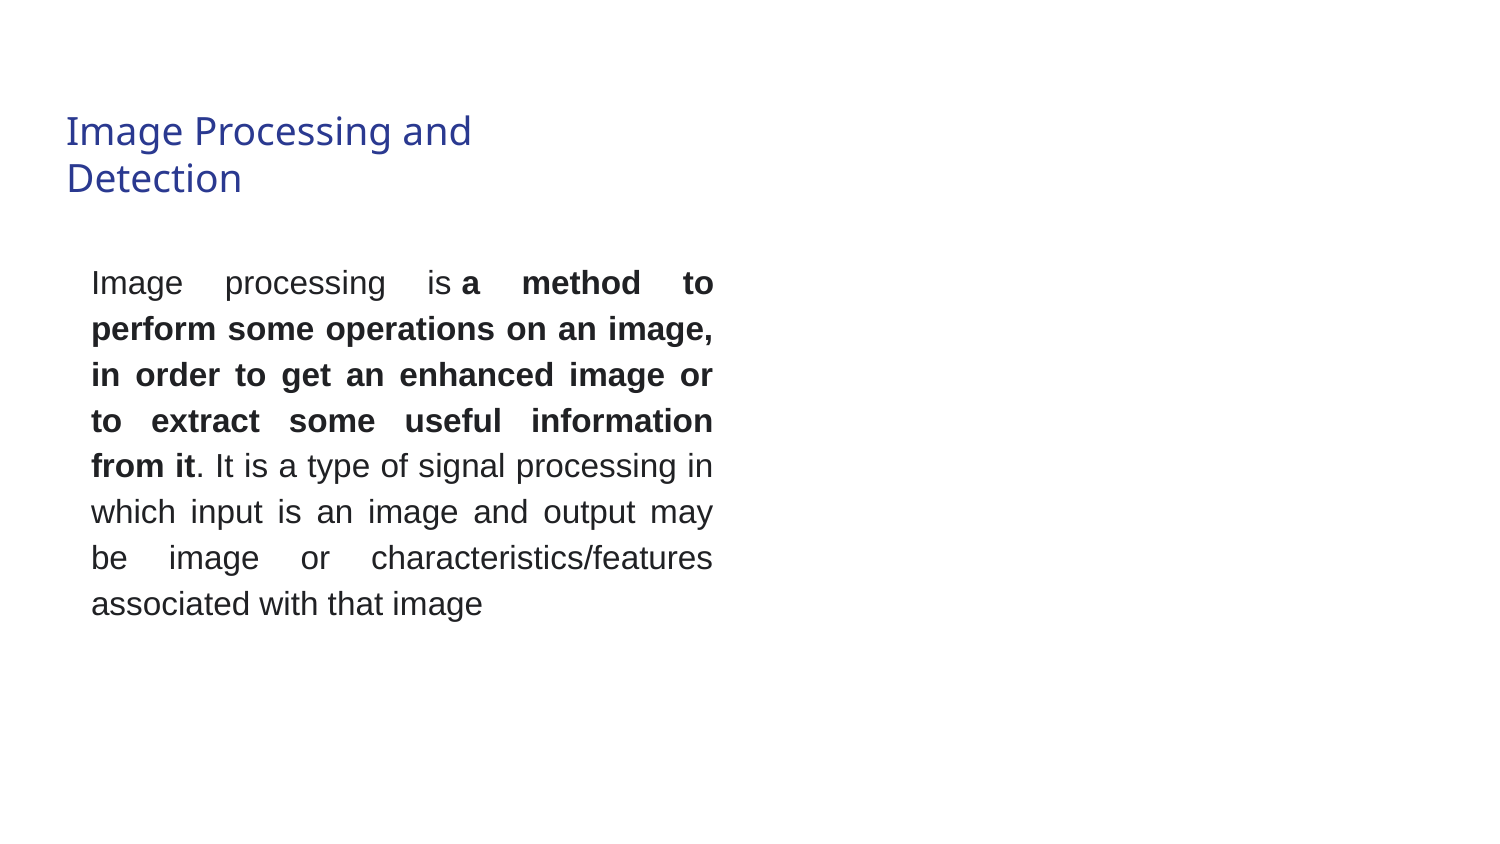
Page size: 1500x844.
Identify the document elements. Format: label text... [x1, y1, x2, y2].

list Image processing is a method to perform some operations on an image, in order to get an enhanced image or to extract some useful information from it. It is a type of signal processing in which input is an image and output may be image or characteristics/features associated with that image [51, 240, 730, 750]
title Image Processing and Detection [51, 91, 512, 216]
